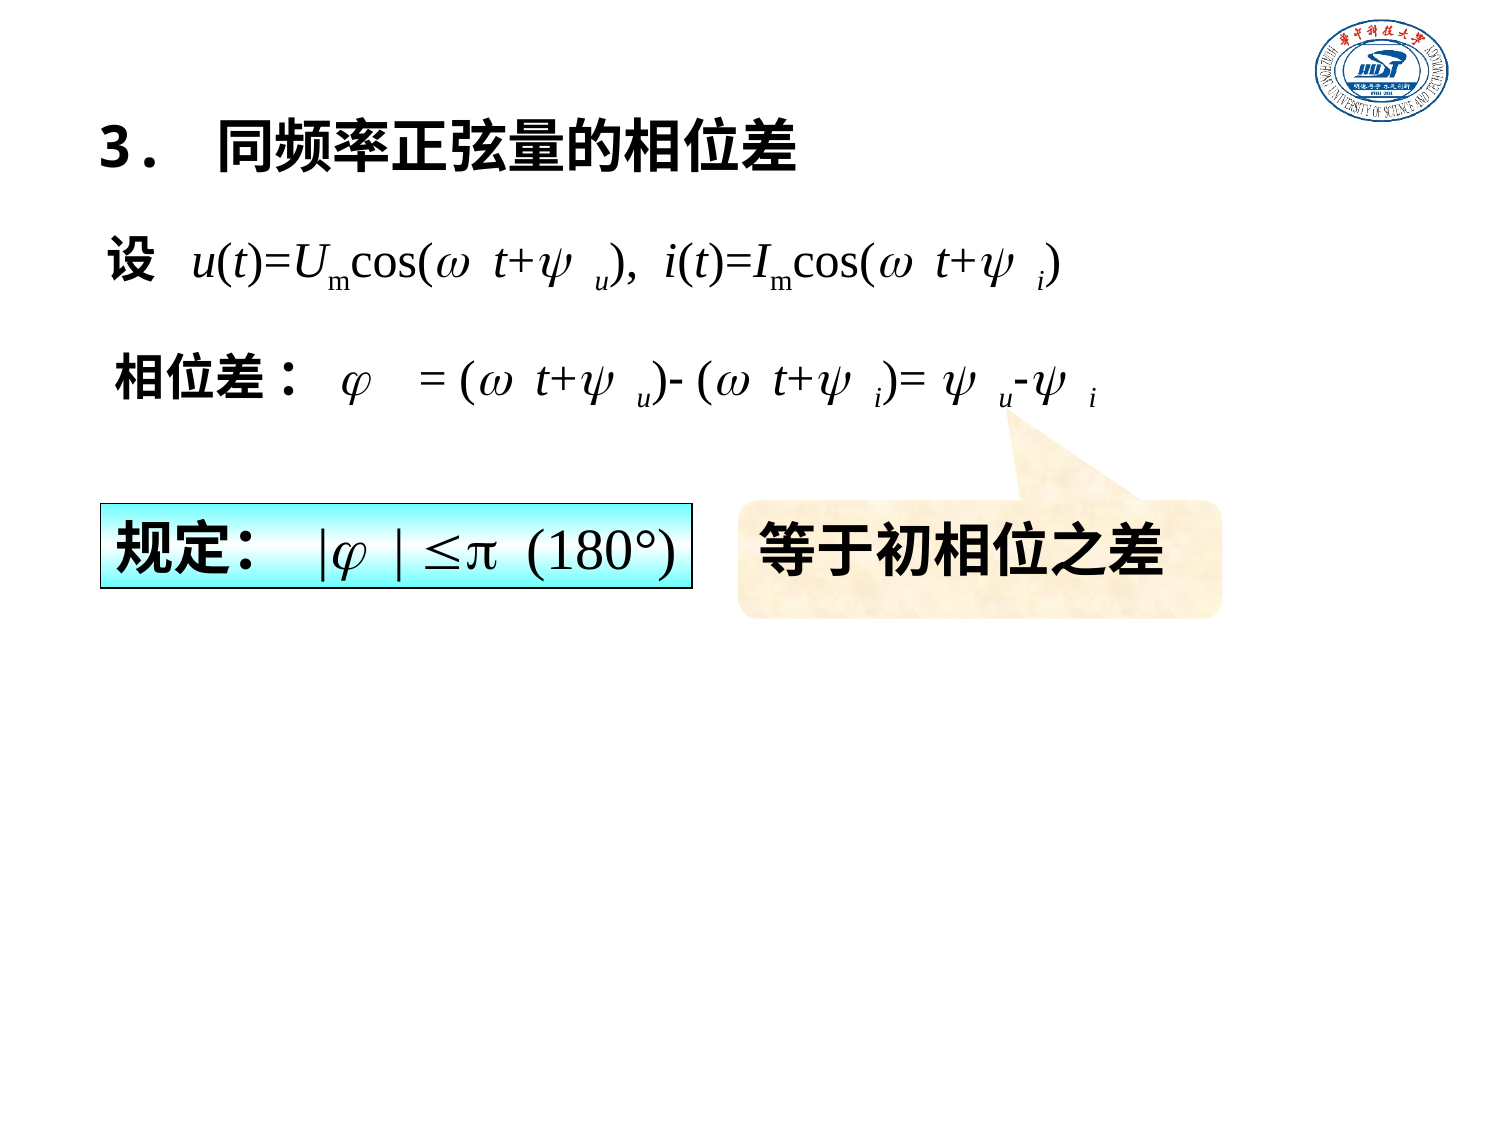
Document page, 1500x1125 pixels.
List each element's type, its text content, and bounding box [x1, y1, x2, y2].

text_box 设 u(t)=Umcos(w t+y u), i(t)=Imcos(w t+y i) [91, 219, 1077, 303]
text_box 3. 同频率正弦量的相位差 [64, 101, 1046, 187]
picture [1305, 13, 1459, 125]
text_box 相位差 ：j = (w t+y u)- (w t+y i)= y u-y i [100, 337, 1413, 421]
text_box 等于初相位之差 [738, 408, 1223, 619]
text_box 规定： | |  (180°) [100, 503, 692, 589]
